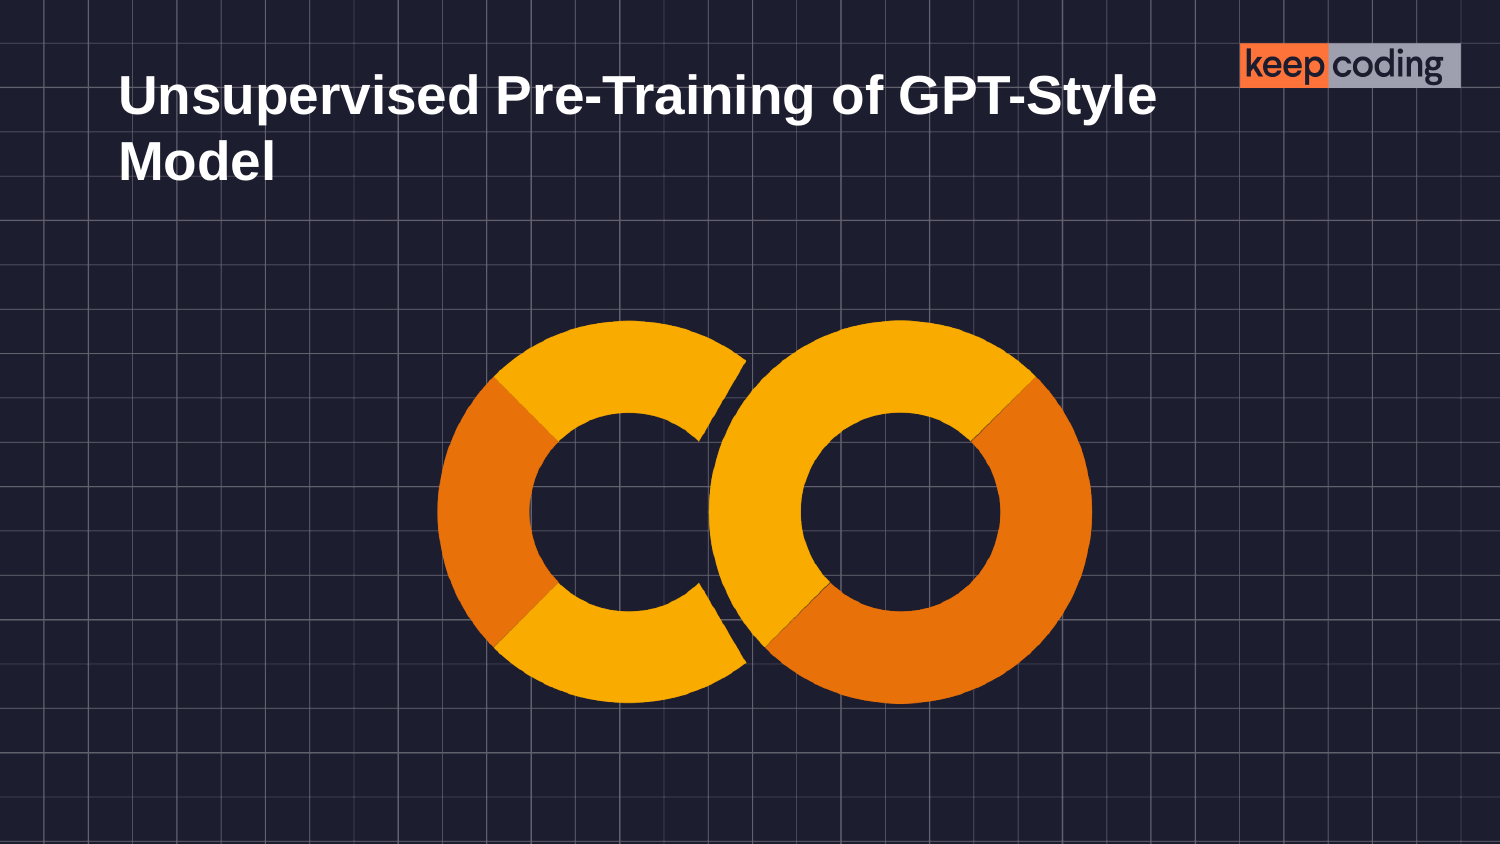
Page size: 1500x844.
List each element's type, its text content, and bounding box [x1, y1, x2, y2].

picture [1240, 43, 1461, 88]
title Unsupervised Pre-Training of GPT-Style Model [103, 45, 1225, 208]
picture [226, 180, 1303, 844]
